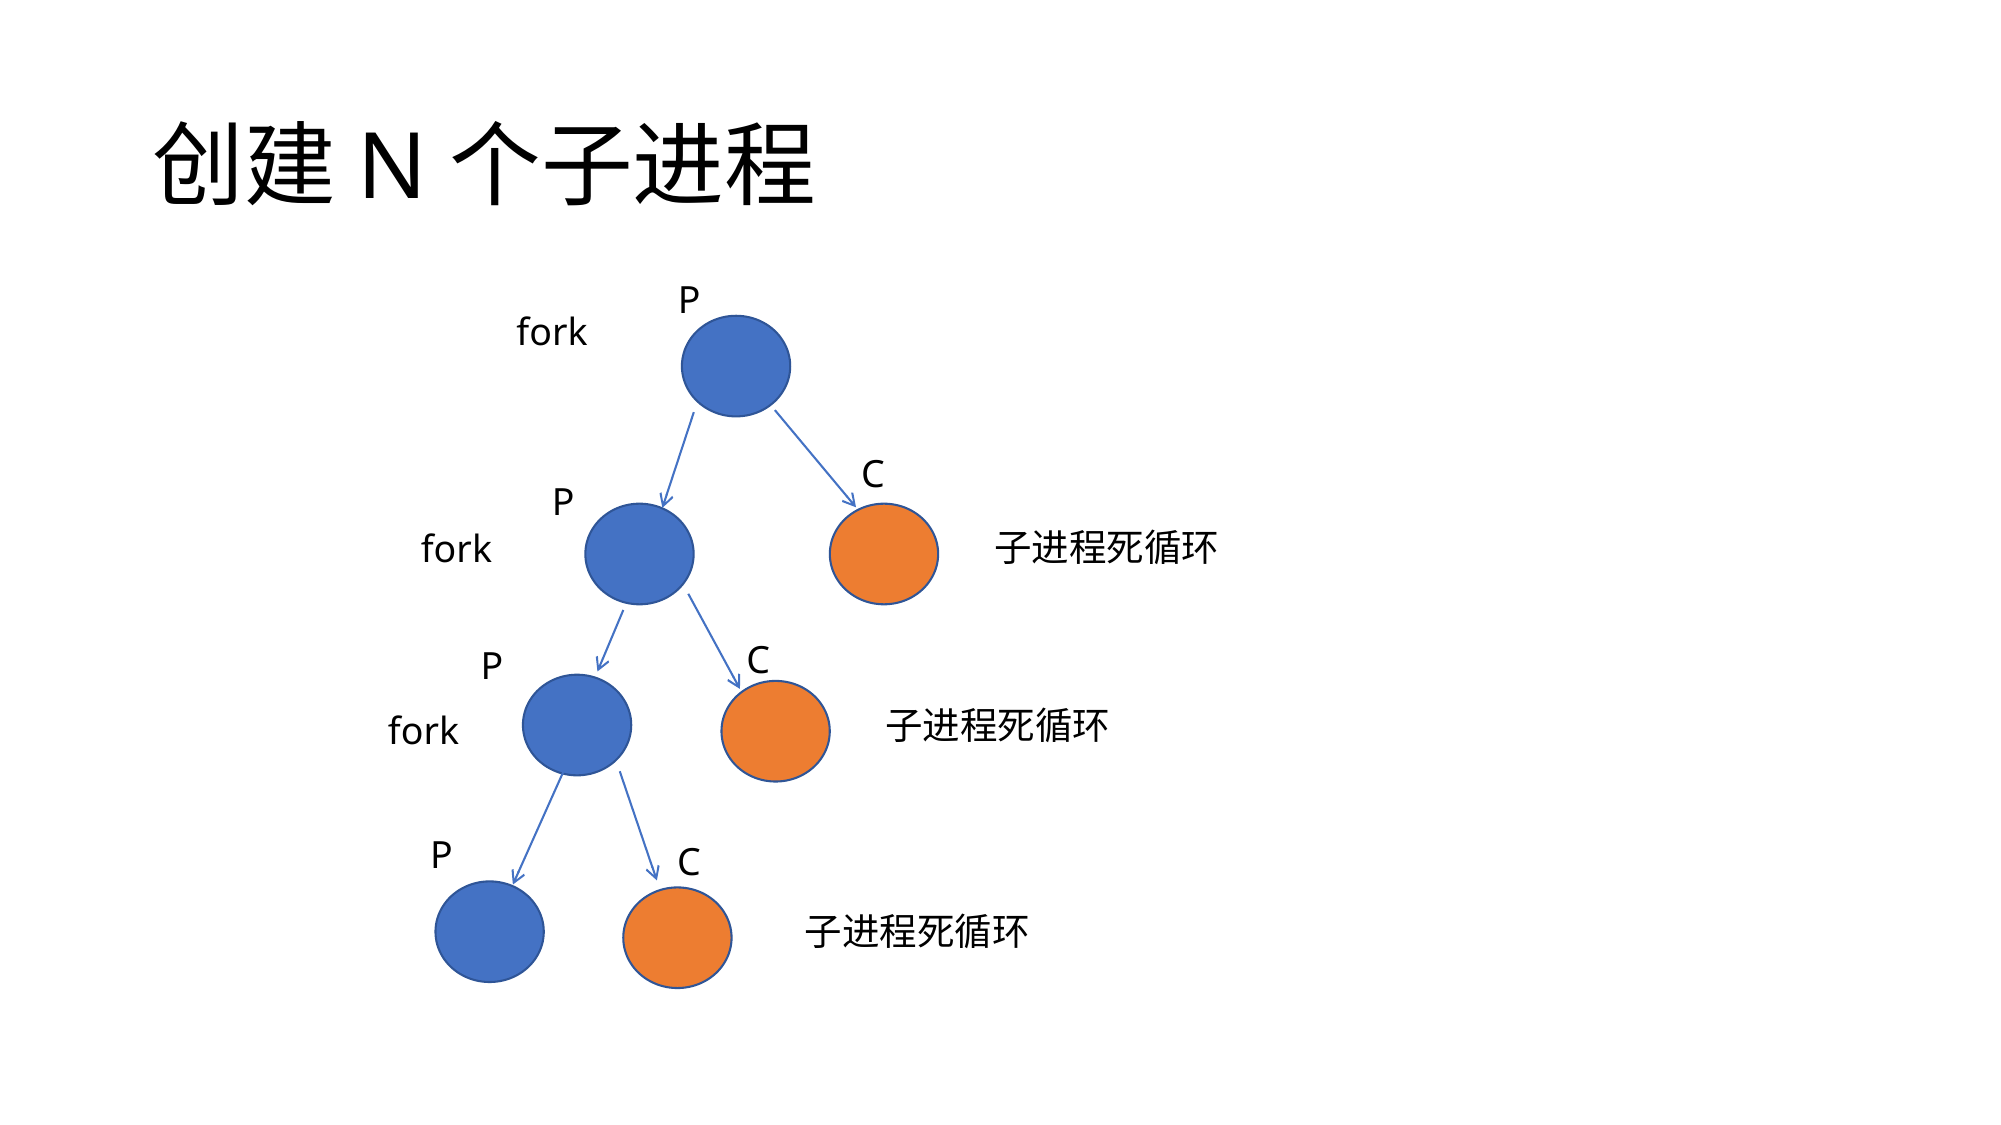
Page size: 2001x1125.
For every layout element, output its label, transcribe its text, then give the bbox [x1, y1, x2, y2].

text_box [584, 502, 695, 606]
text_box 子进程死循环 [979, 516, 1273, 577]
text_box P [465, 634, 538, 695]
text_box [597, 609, 624, 672]
text_box [521, 673, 633, 777]
text_box fork [501, 300, 606, 361]
text_box C [856, 442, 967, 503]
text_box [774, 409, 856, 508]
text_box [828, 503, 940, 606]
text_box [688, 593, 740, 689]
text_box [512, 772, 564, 885]
text_box P [663, 268, 735, 328]
text_box fork [406, 517, 548, 578]
title 创建N个子进程 [137, 59, 1863, 278]
text_box [434, 880, 545, 984]
text_box [680, 314, 792, 418]
text_box P [415, 824, 487, 884]
text_box fork [373, 700, 518, 760]
text_box 子进程死循环 [790, 901, 1084, 961]
text_box C [662, 830, 783, 891]
text_box [720, 689, 831, 783]
text_box [622, 888, 733, 990]
text_box 子进程死循环 [870, 694, 1164, 755]
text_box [619, 771, 657, 881]
text_box C [740, 628, 852, 689]
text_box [662, 412, 694, 508]
text_box P [537, 470, 609, 530]
